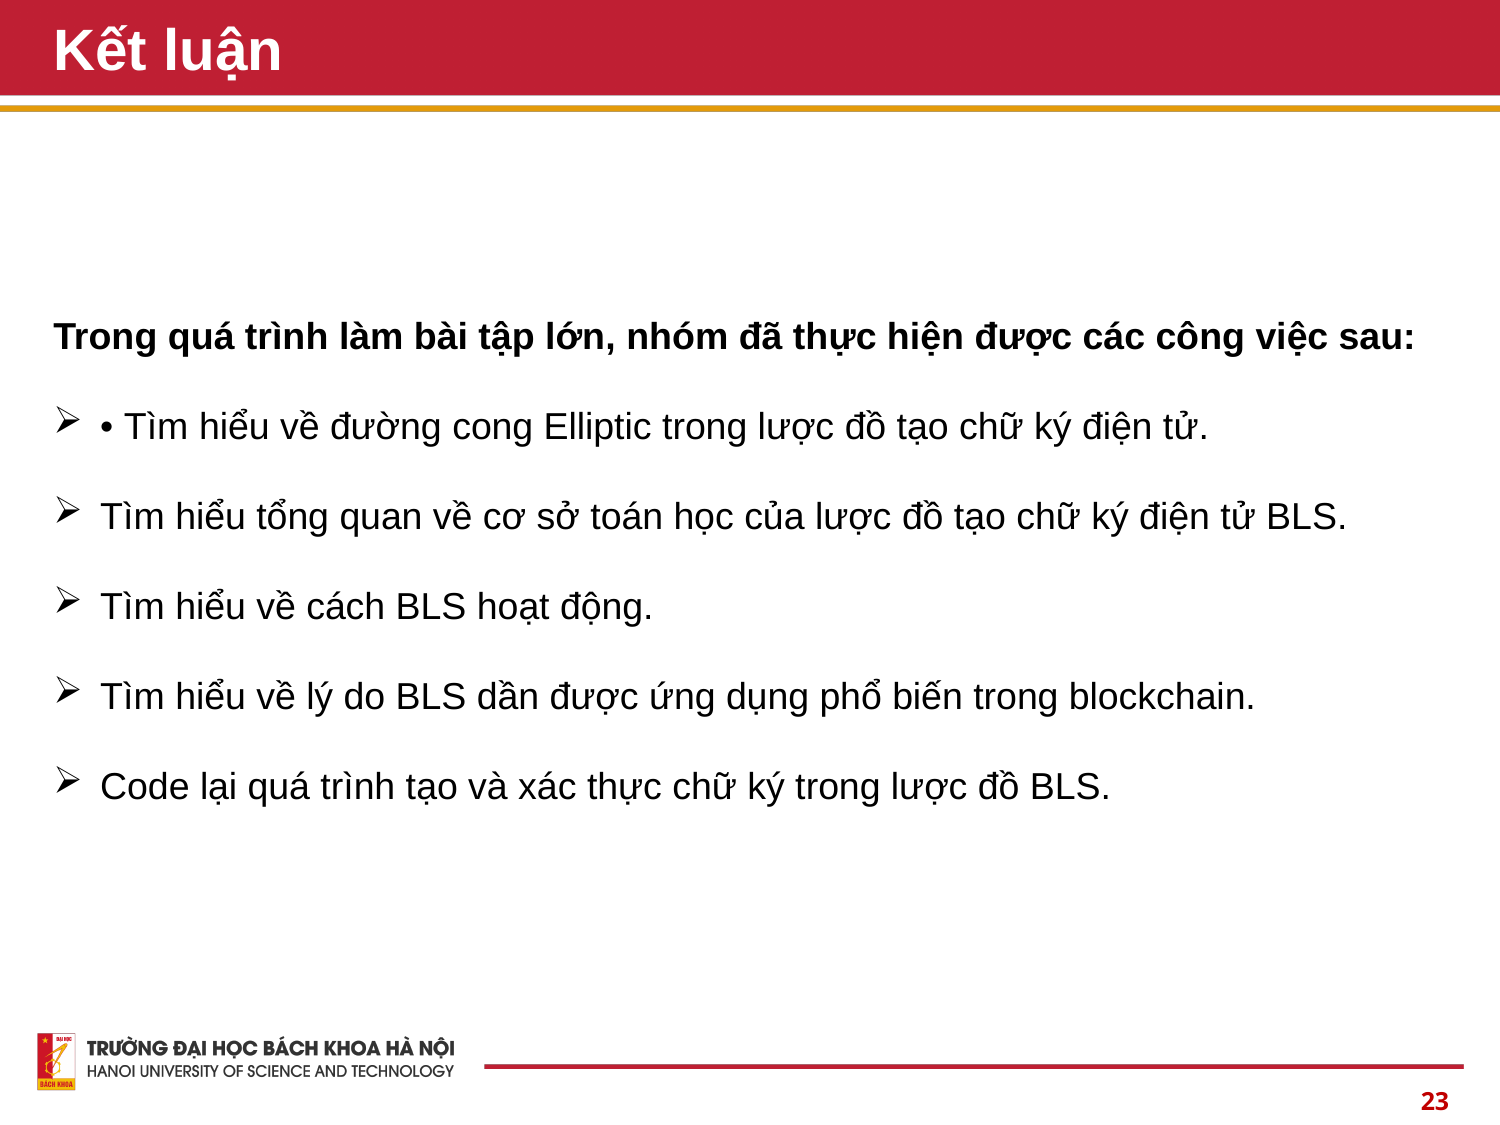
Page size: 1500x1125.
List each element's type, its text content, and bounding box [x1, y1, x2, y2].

text_box Trong quá trình làm bài tập lớn, nhóm đã thực hiện được các công việc sau: • Tìm hiểu về đường cong Elliptic trong lược đồ tạo chữ ký điện tử. Tìm hiểu tổng quan về cơ sở toán học của lược đồ tạo chữ ký điện tử BLS. Tìm hiểu về cách BLS hoạt động. Tìm hiểu về lý do BLS dần được ứng dụng phổ biến trong blockchain. Code lại quá trình tạo và xác thực chữ ký trong lược đồ BLS. [38, 304, 1500, 815]
slide_number 23 [1126, 1078, 1464, 1125]
title Kết luận [38, 12, 1462, 87]
picture [0, 0, 1500, 1125]
